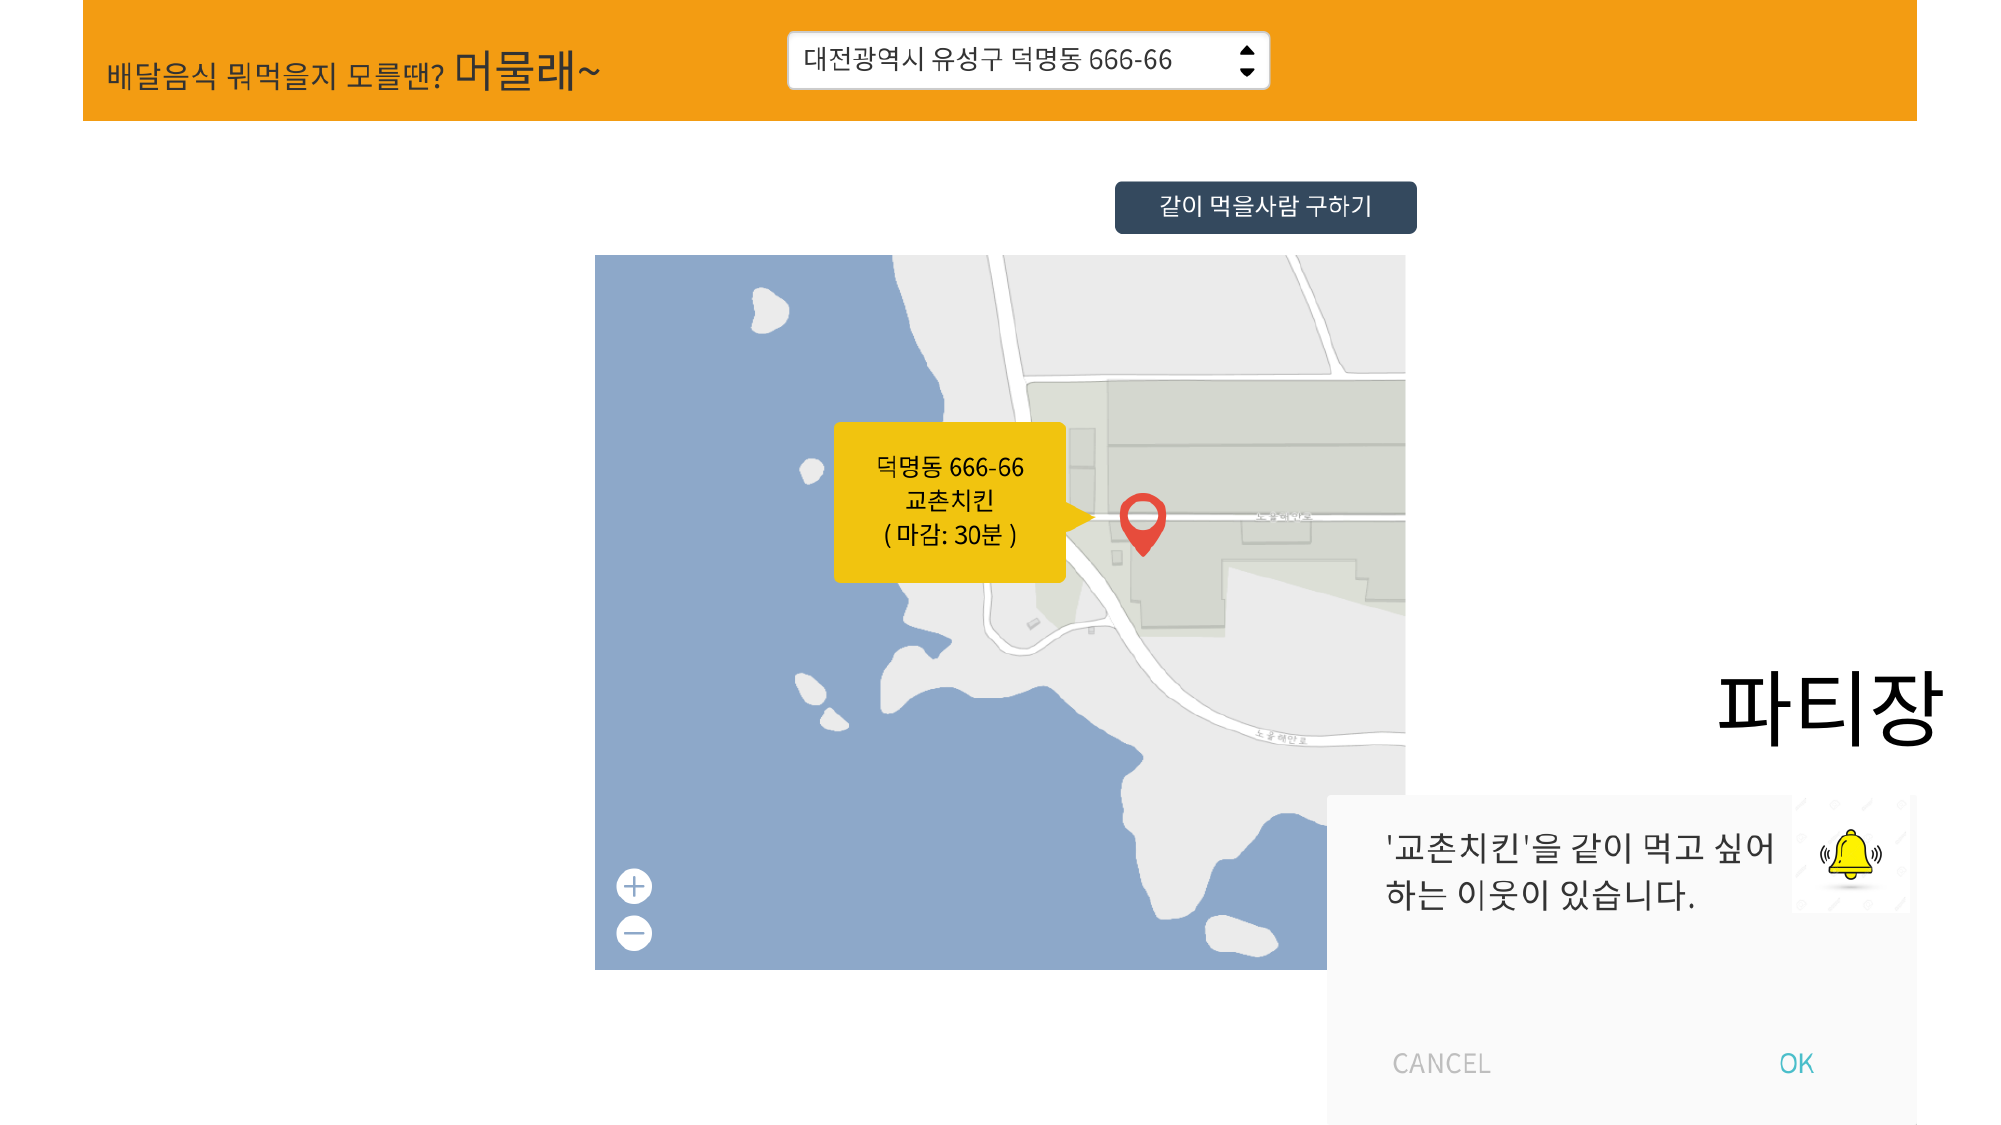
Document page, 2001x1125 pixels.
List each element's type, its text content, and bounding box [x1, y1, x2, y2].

text_box 파티장 [1917, 649, 2000, 765]
picture [83, 0, 1917, 1125]
